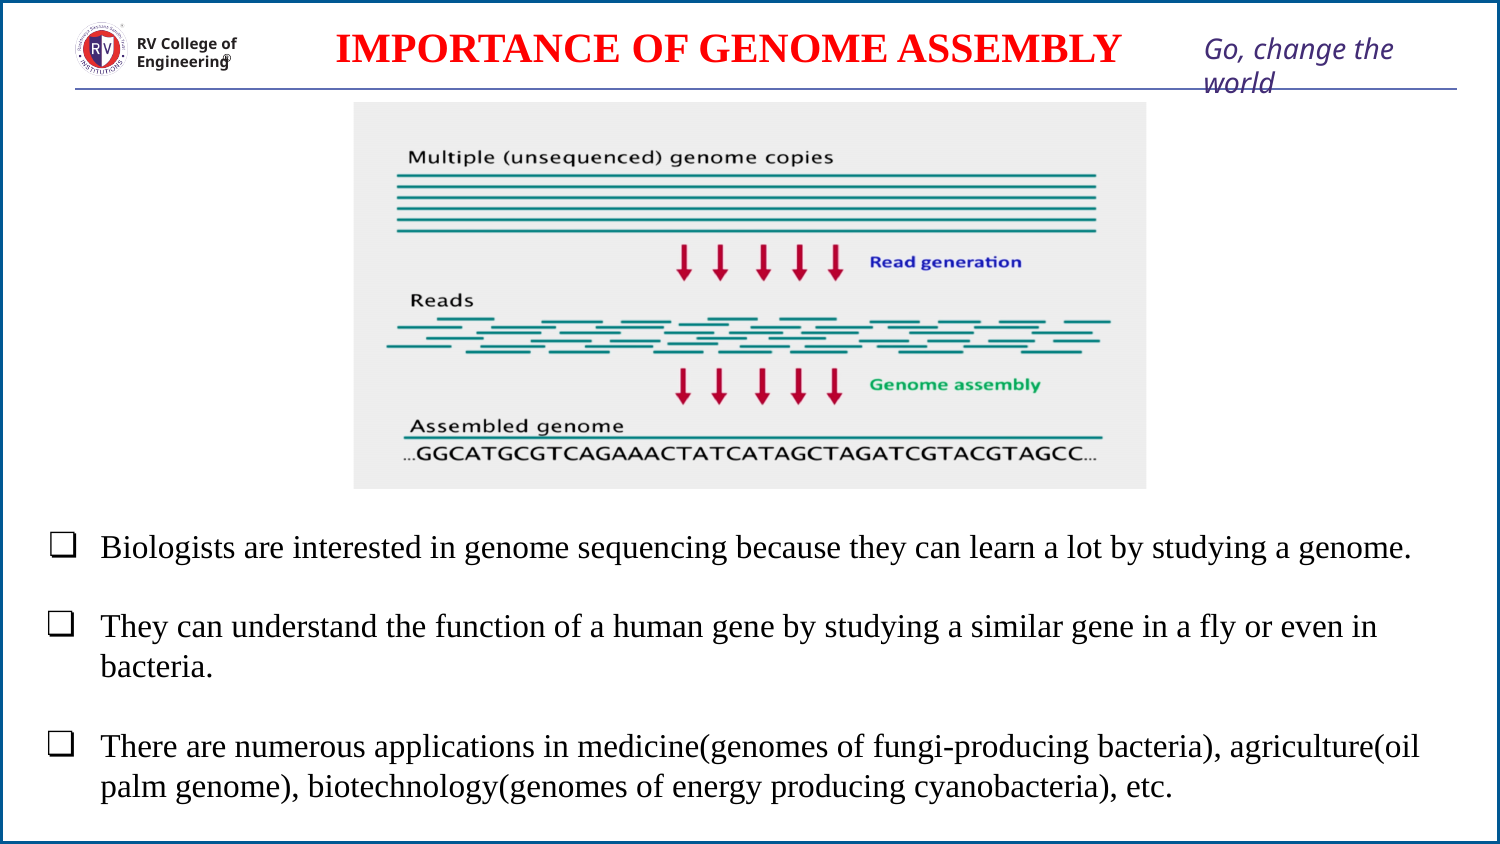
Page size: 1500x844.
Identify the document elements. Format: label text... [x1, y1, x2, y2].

picture [353, 102, 1147, 489]
picture [75, 22, 128, 76]
text_box Biologists are interested in genome sequencing because they can learn a lot by studying a genome. They can understand the function of a human gene by studying a similar gene in a fly or even in bacteria. There are numerous applications in medicine(genomes of fungi-producing bacteria), agriculture(oil palm genome), biotechnology(genomes of energy producing cyanobacteria), etc. [10, 509, 1490, 820]
title IMPORTANCE OF GENOME ASSEMBLY [255, 20, 1203, 82]
